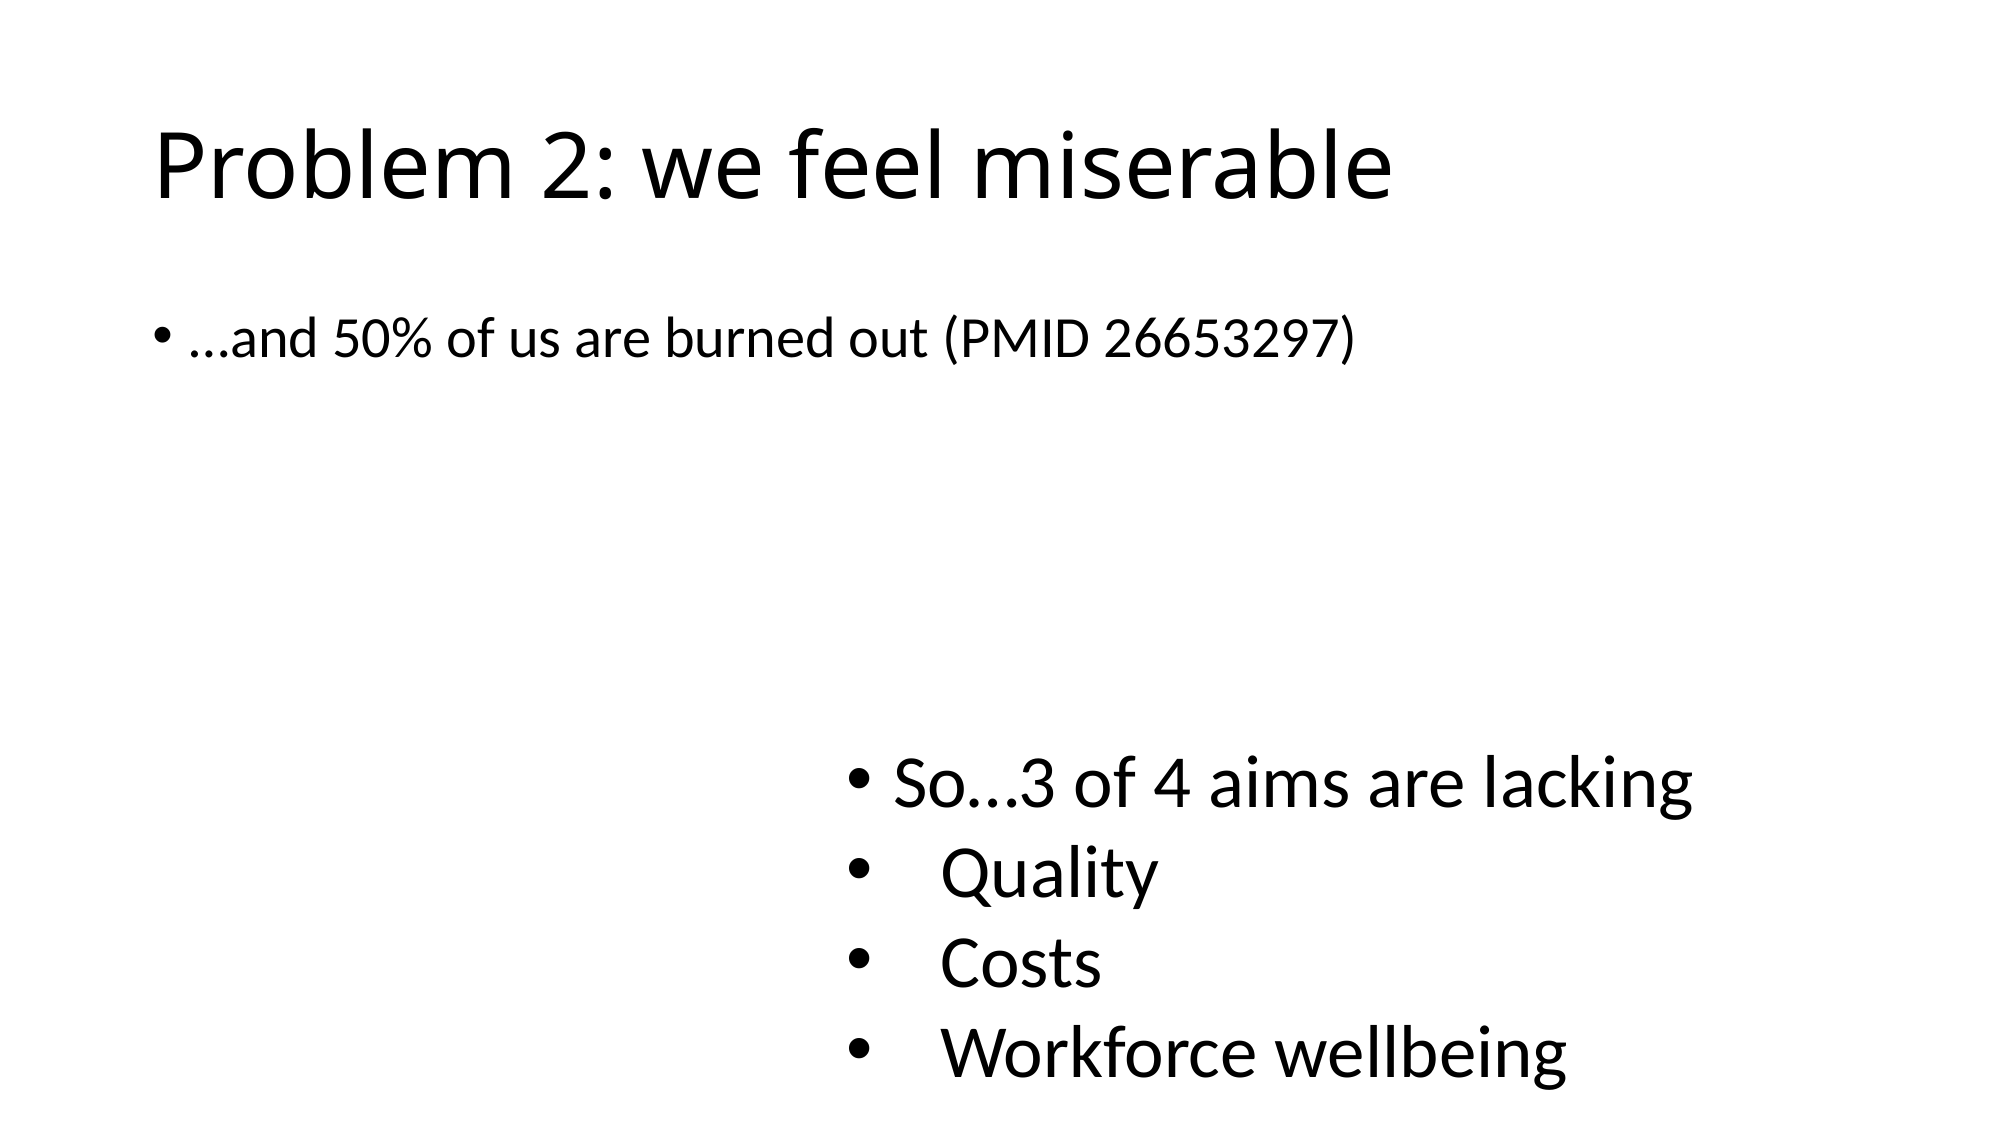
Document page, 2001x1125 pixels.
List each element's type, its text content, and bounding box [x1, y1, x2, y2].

list …and 50% of us are burned out (PMID 26653297) [137, 299, 1863, 1014]
text_box So…3 of 4 aims are lacking Quality Costs Workforce wellbeing [831, 724, 1713, 1100]
title Problem 2: we feel miserable [137, 59, 1863, 278]
